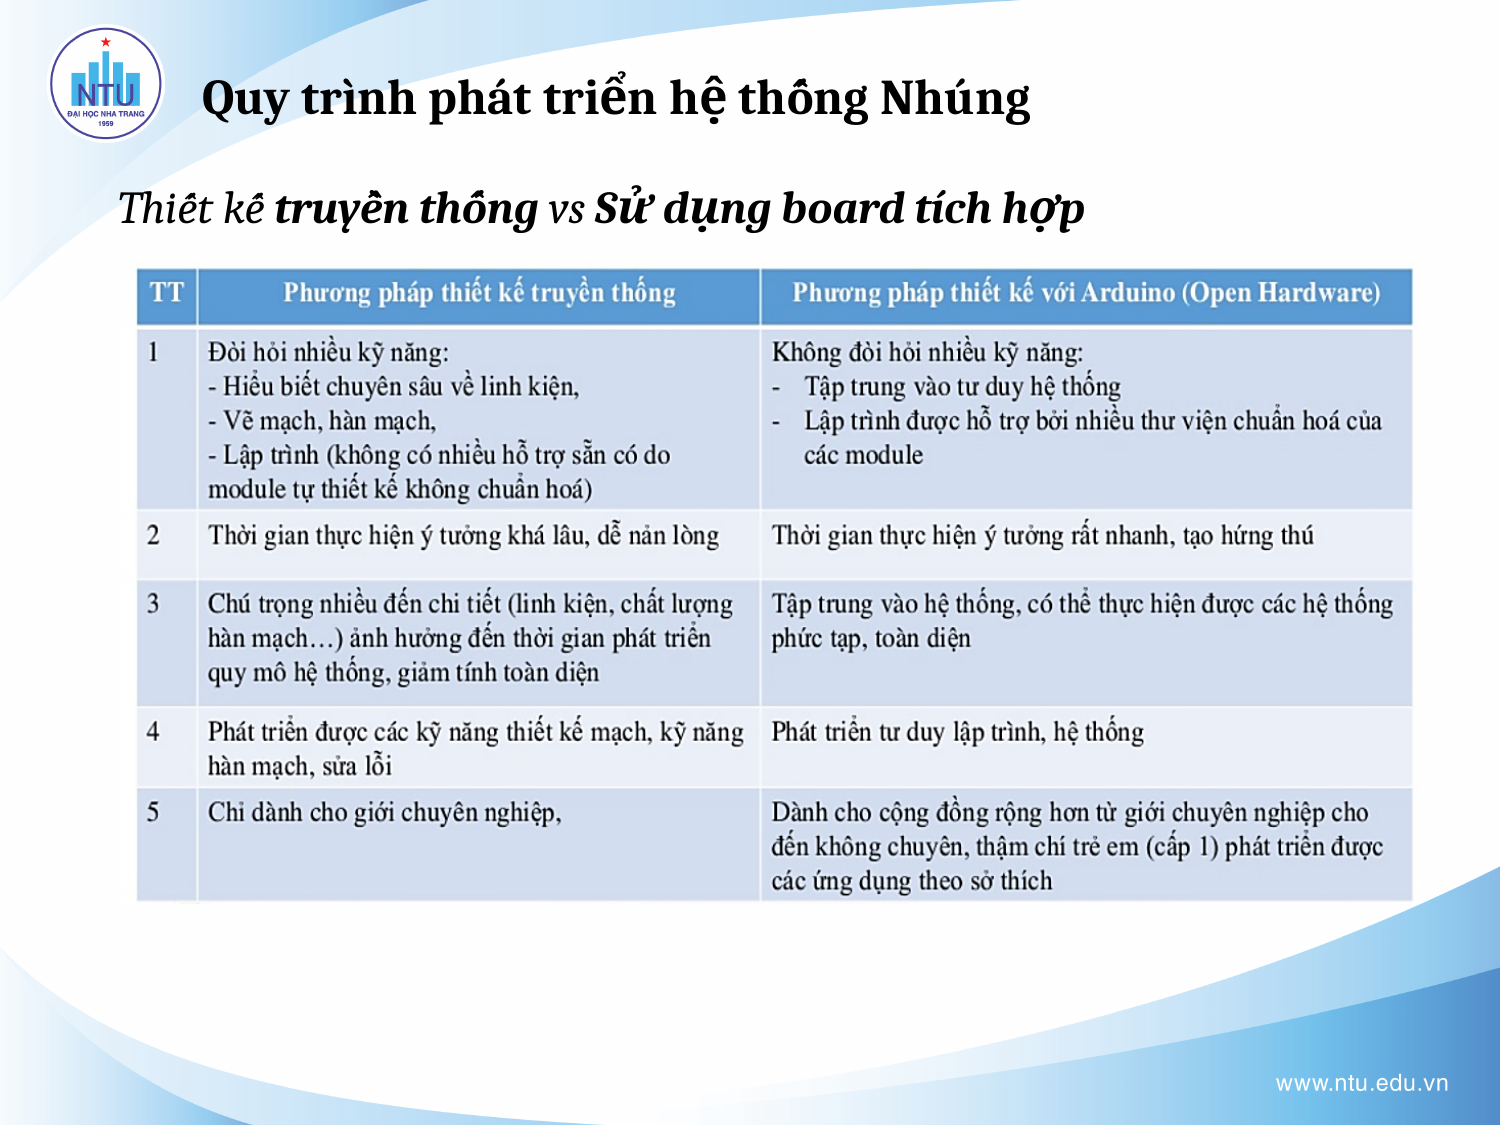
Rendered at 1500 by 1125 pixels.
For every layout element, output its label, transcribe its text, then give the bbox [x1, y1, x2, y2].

text_box Quy trình phát triển hệ thống Nhúng [3, 62, 1229, 125]
picture [0, 0, 1500, 1125]
title Thiết kế truyền thống vs Sử dụng board tích hợp [103, 99, 1397, 318]
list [124, 262, 1419, 904]
